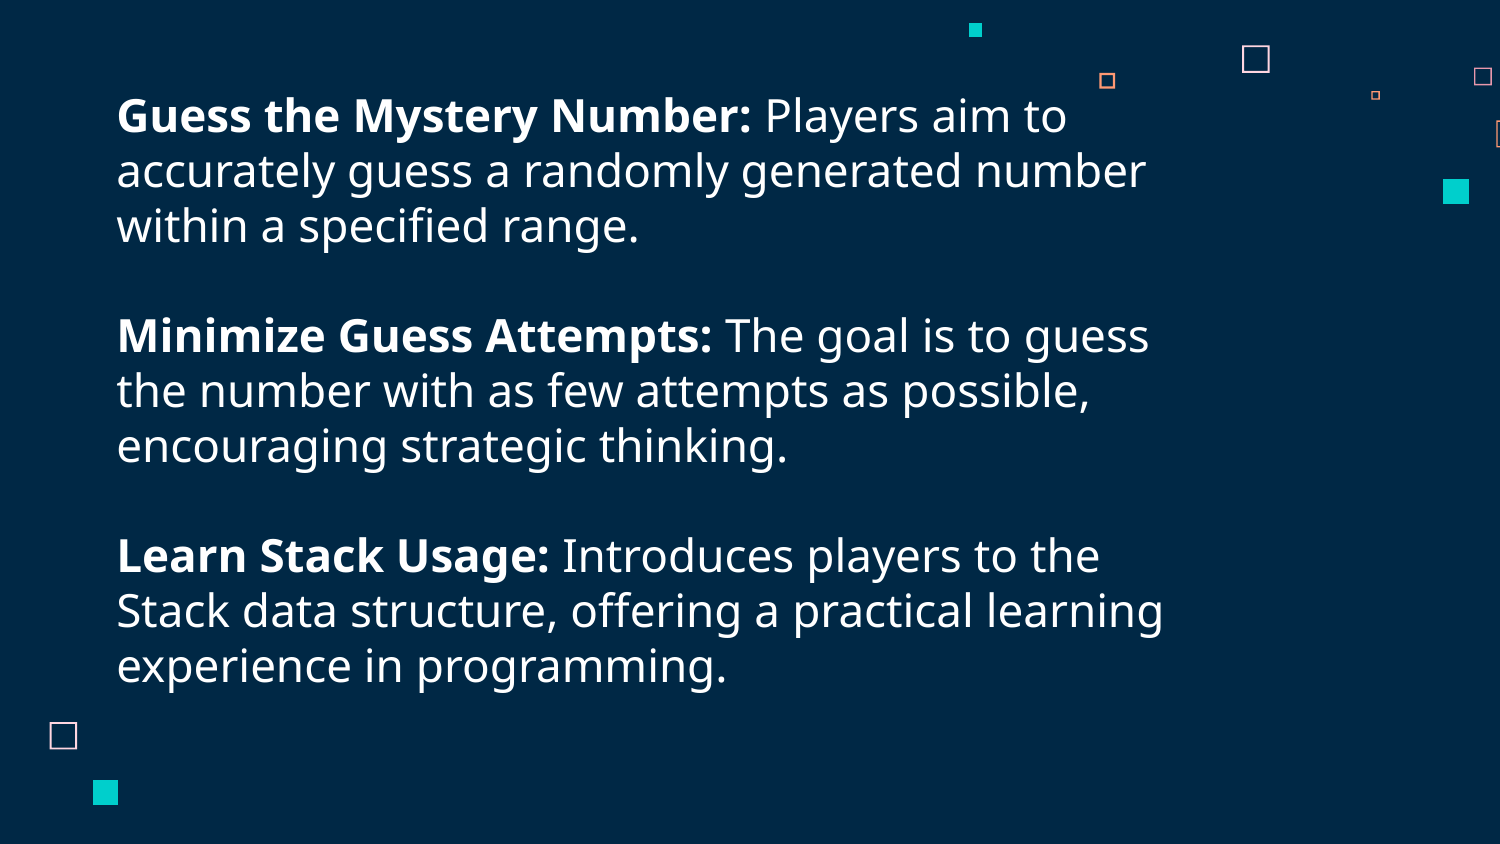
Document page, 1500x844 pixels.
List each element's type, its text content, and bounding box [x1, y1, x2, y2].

title Guess the Mystery Number: Players aim to accurately guess a randomly generated number within a specified range. Minimize Guess Attempts: The goal is to guess the number with as few attempts as possible, encouraging strategic thinking. Learn Stack Usage: Introduces players to the Stack data structure, offering a practical learning experience in programming. [101, 67, 1203, 707]
